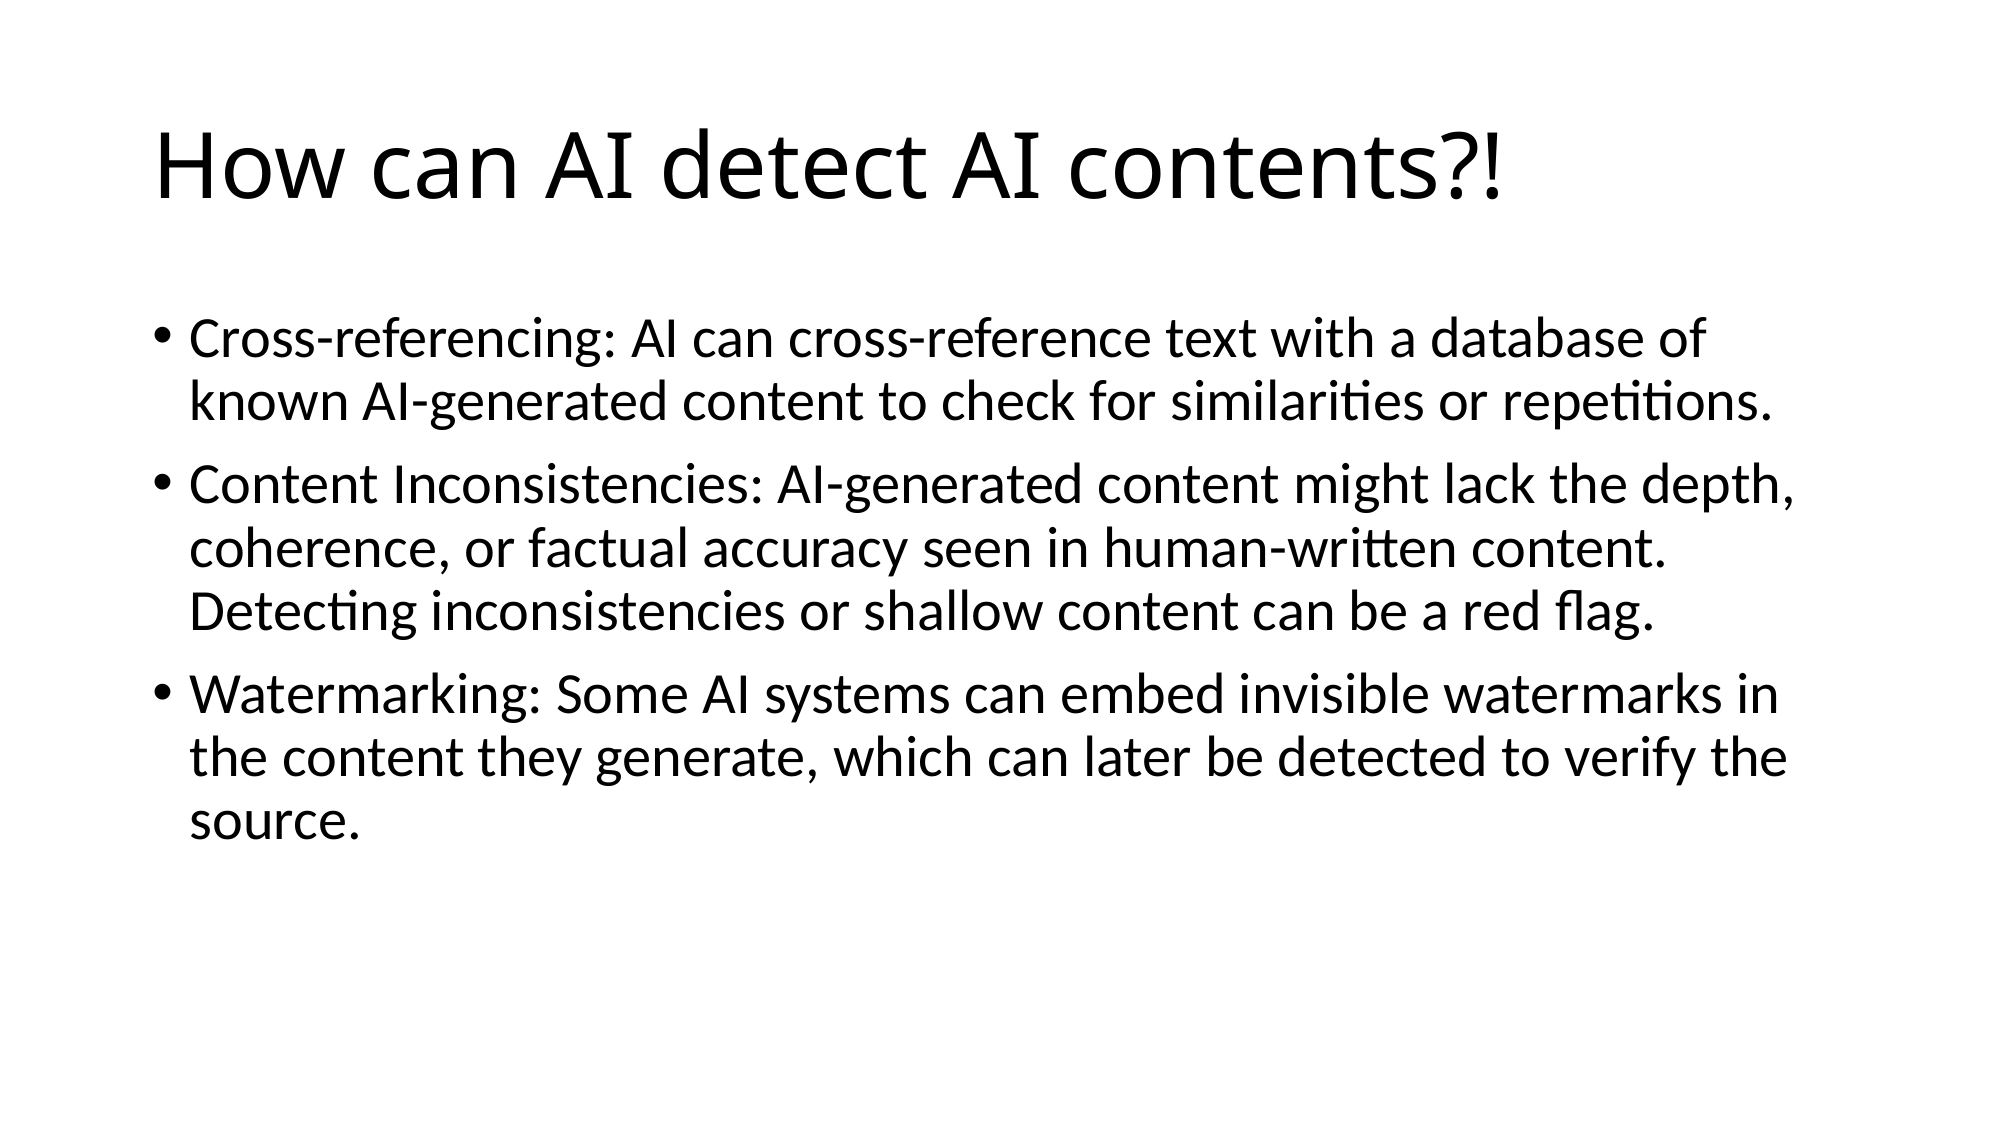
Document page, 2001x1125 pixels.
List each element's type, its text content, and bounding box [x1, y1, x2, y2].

list Cross-referencing: AI can cross-reference text with a database of known AI-generated content to check for similarities or repetitions. Content Inconsistencies: AI-generated content might lack the depth, coherence, or factual accuracy seen in human-written content. Detecting inconsistencies or shallow content can be a red flag. Watermarking: Some AI systems can embed invisible watermarks in the content they generate, which can later be detected to verify the source. [137, 299, 1863, 1014]
title How can AI detect AI contents?! [137, 59, 1863, 278]
